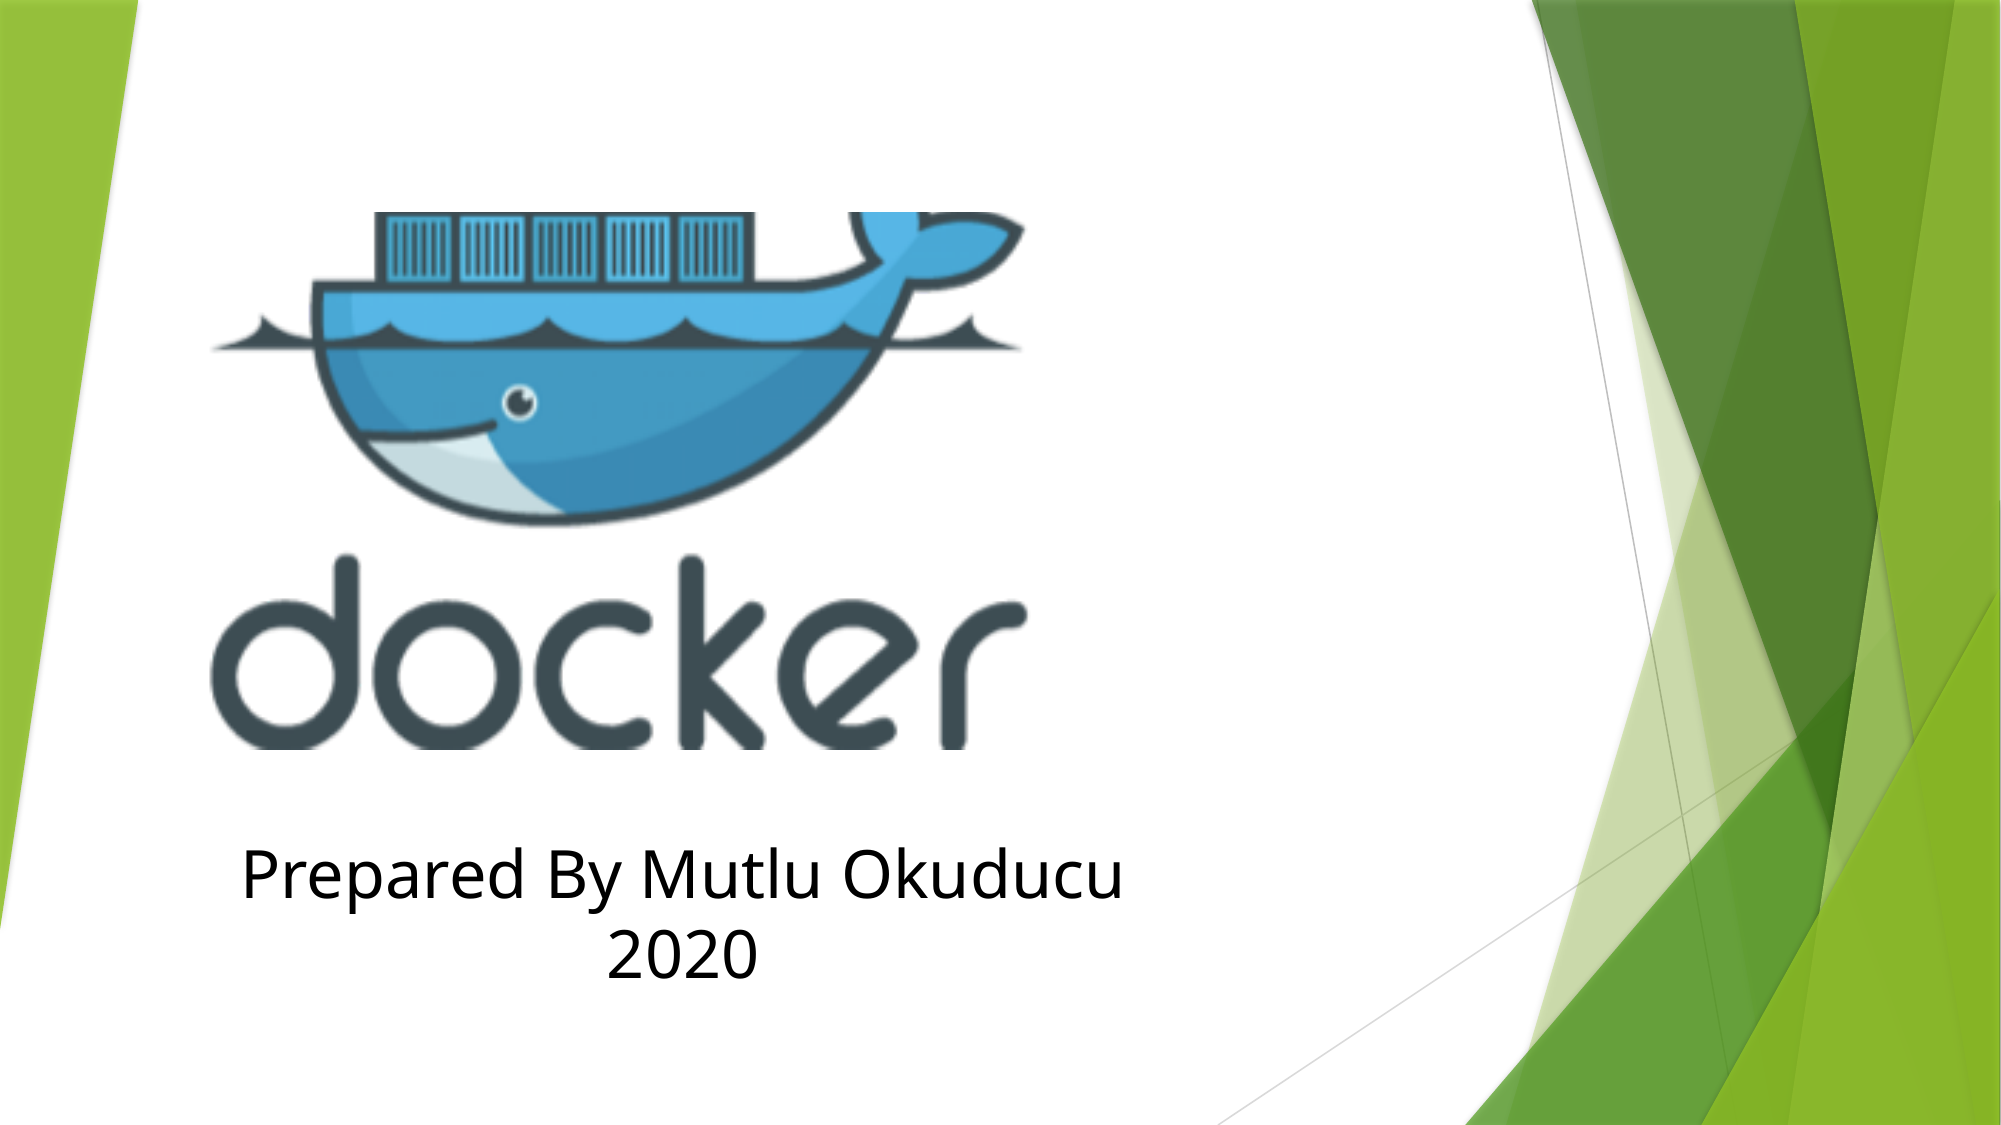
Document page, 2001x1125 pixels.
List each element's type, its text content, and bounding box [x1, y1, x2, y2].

text_box Prepared By Mutlu Okuducu 2020 [225, 824, 1142, 1000]
picture [160, 211, 1099, 751]
